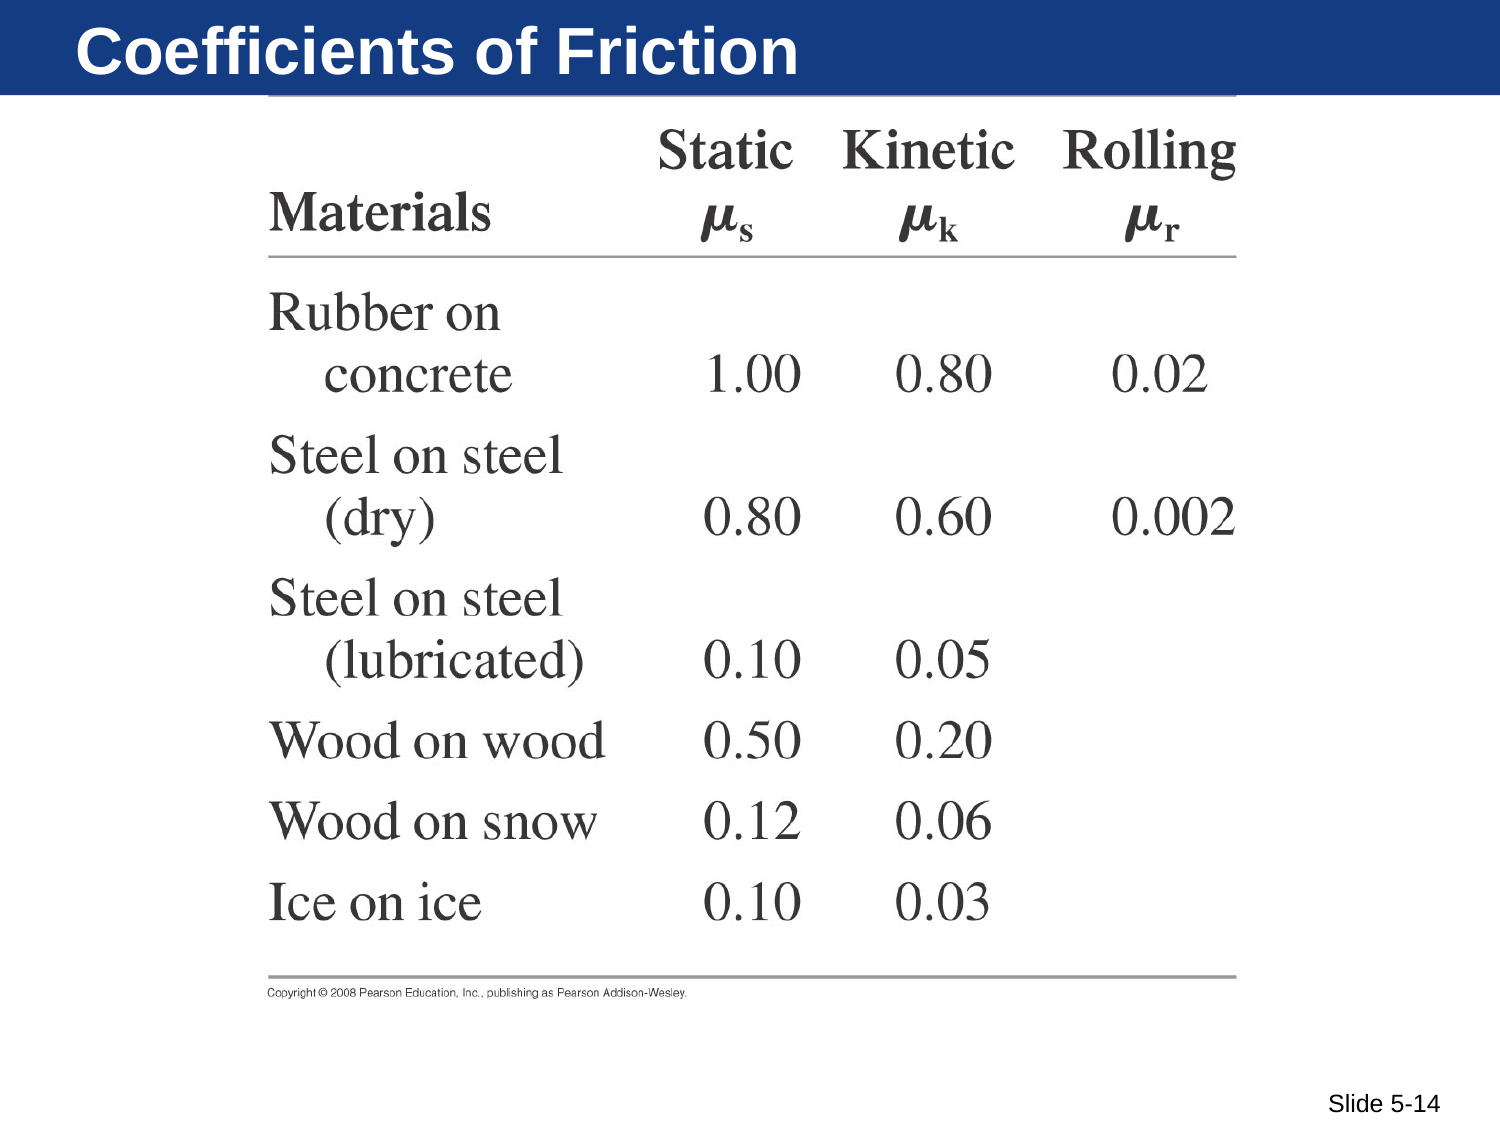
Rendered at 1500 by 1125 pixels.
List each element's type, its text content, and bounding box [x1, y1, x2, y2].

picture [261, 18, 1244, 1007]
title Coefficients of Friction [0, 0, 1500, 96]
